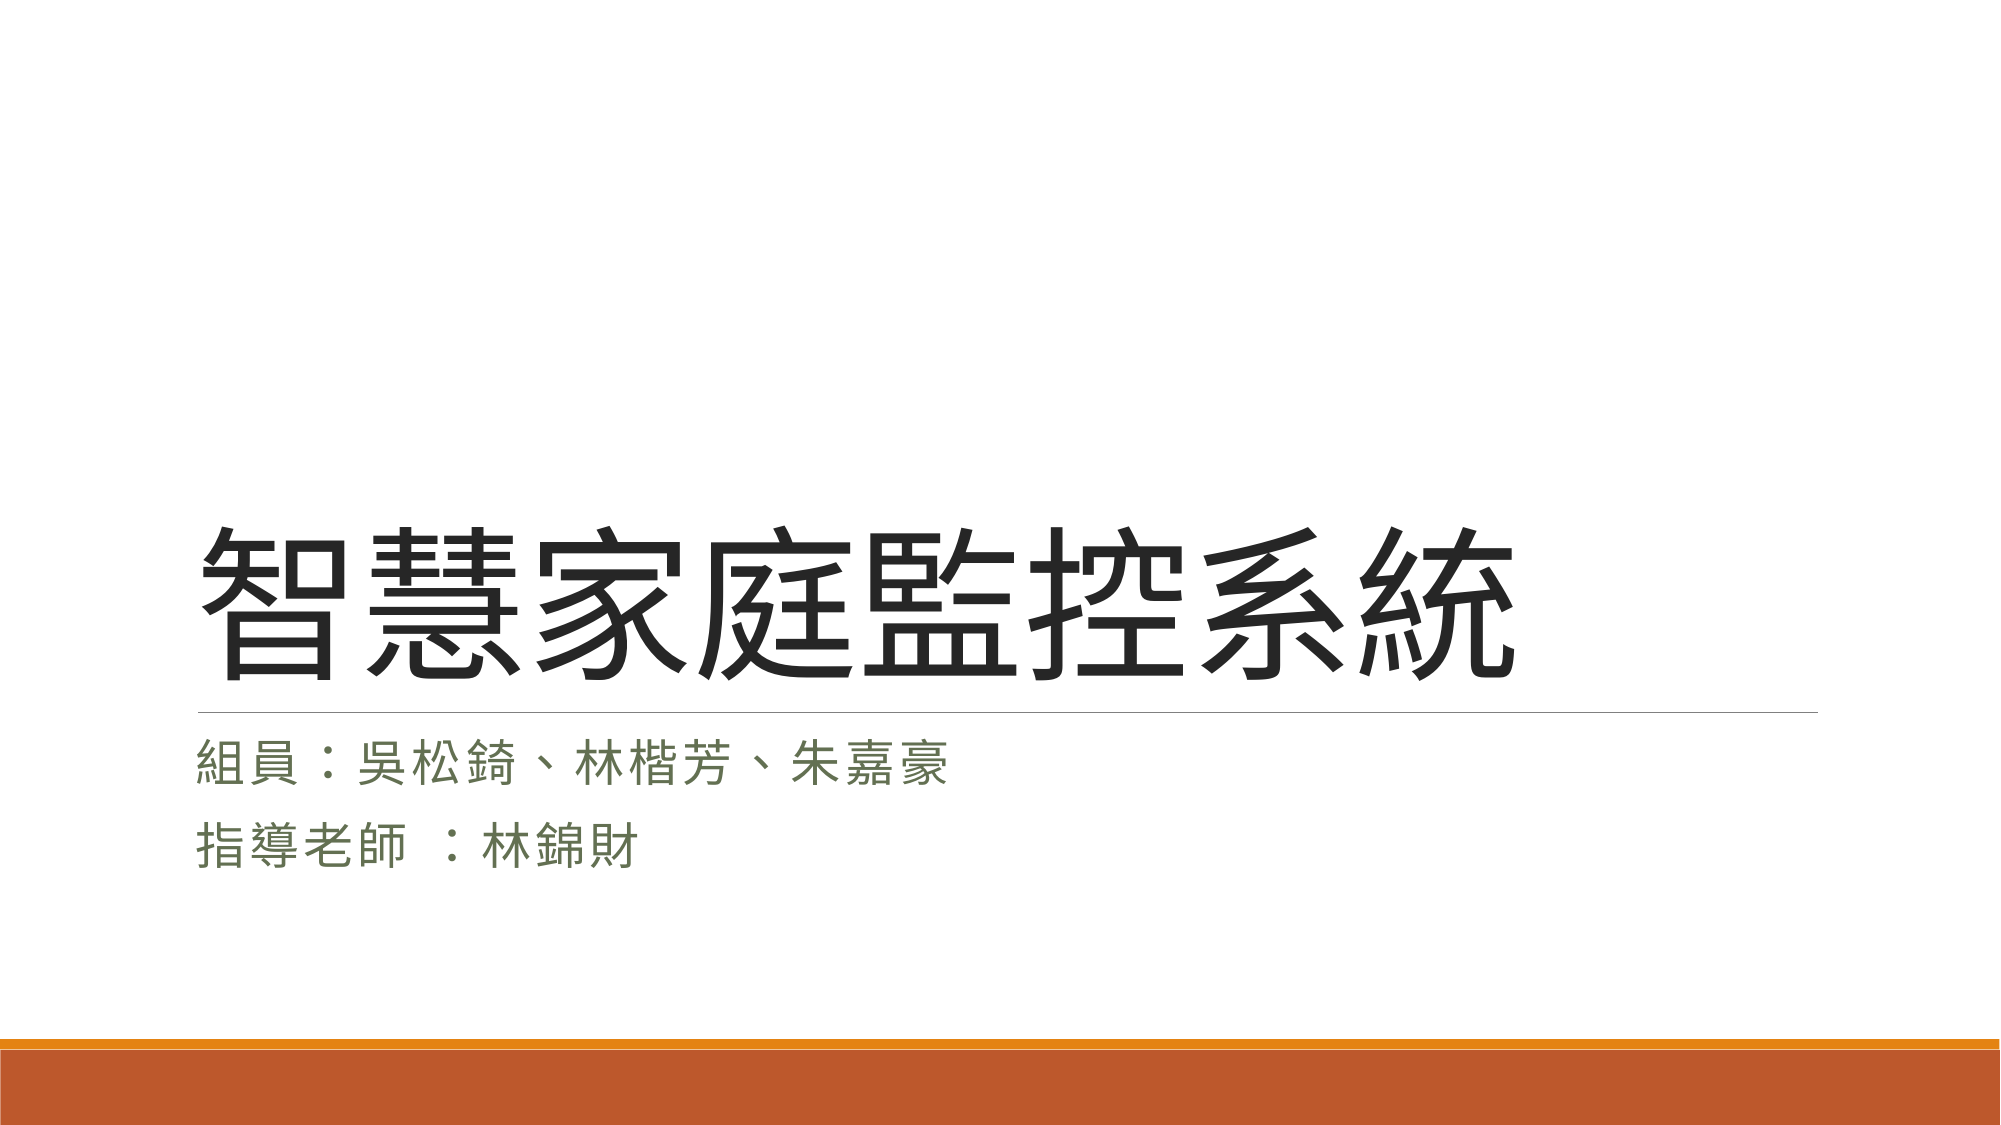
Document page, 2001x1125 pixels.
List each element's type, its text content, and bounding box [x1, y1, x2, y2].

subtitle 組員：吳松錡、林楷芳、朱嘉豪 指導老師 ：林錦財 [180, 730, 1831, 919]
title 智慧家庭監控系統 [180, 124, 1830, 710]
